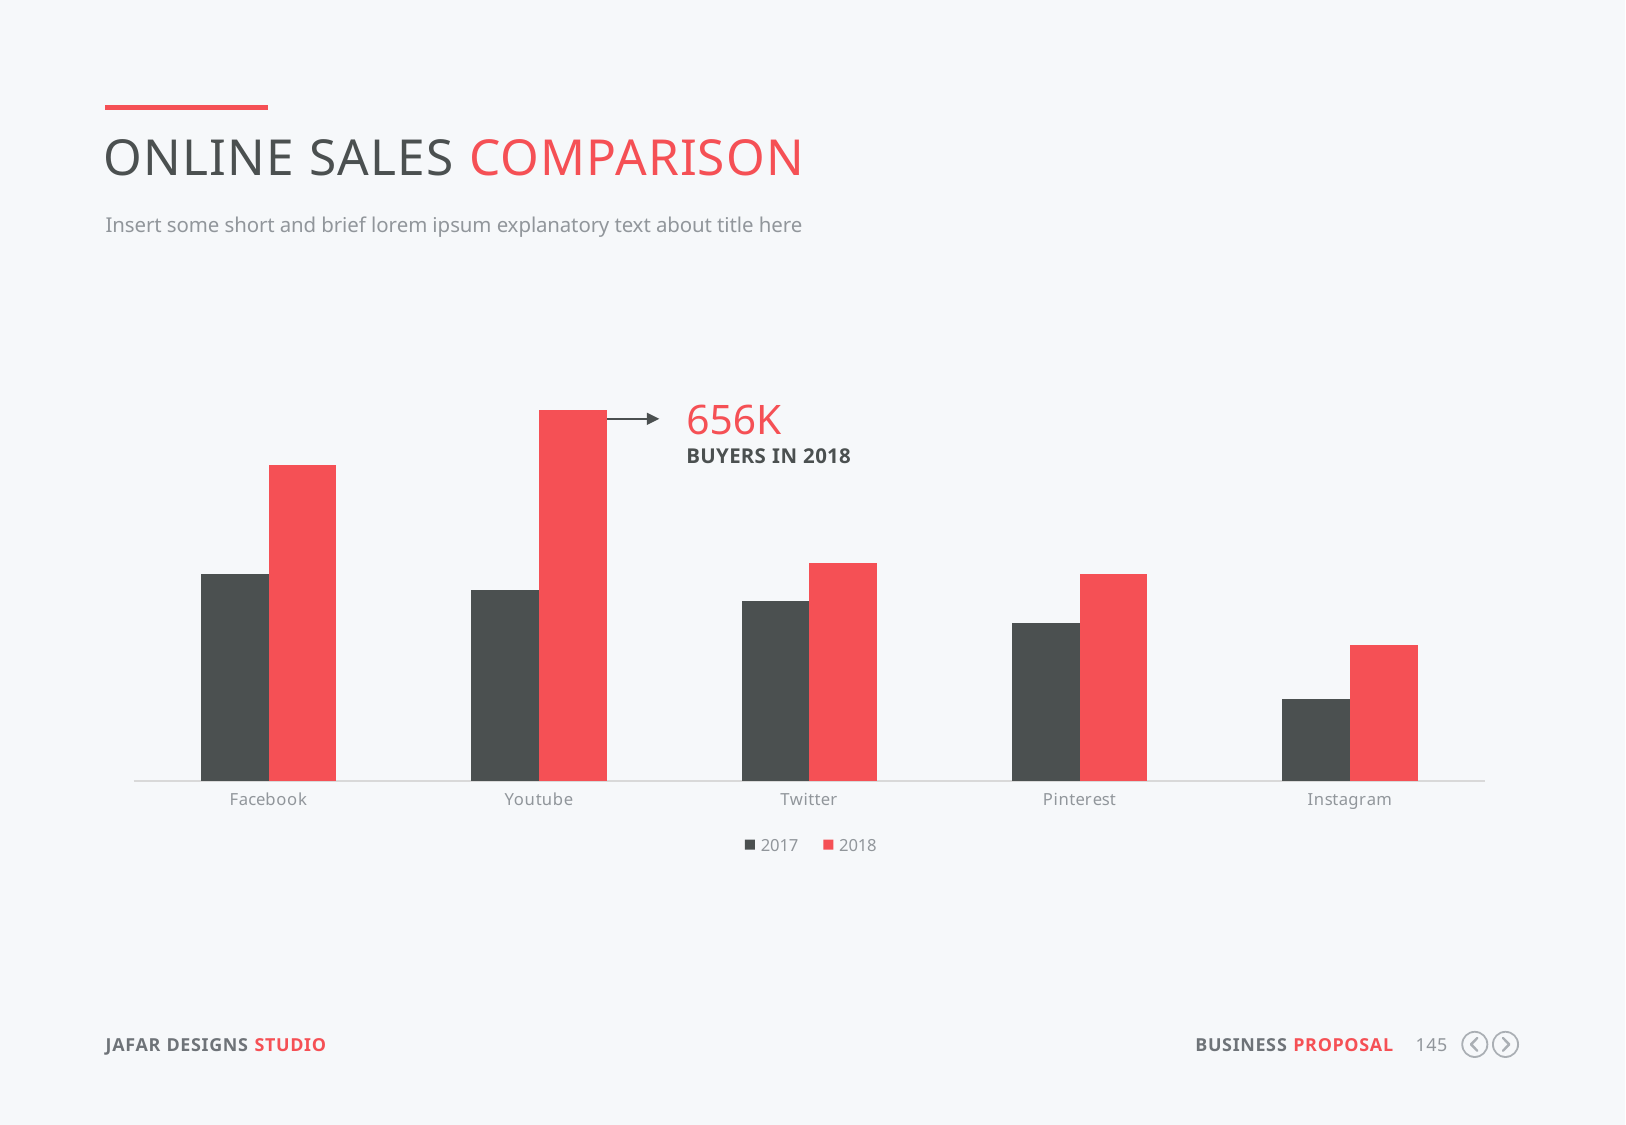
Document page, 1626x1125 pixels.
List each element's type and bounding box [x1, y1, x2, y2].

list [103, 125, 1518, 188]
list [105, 209, 1519, 241]
chart [105, 334, 1514, 868]
